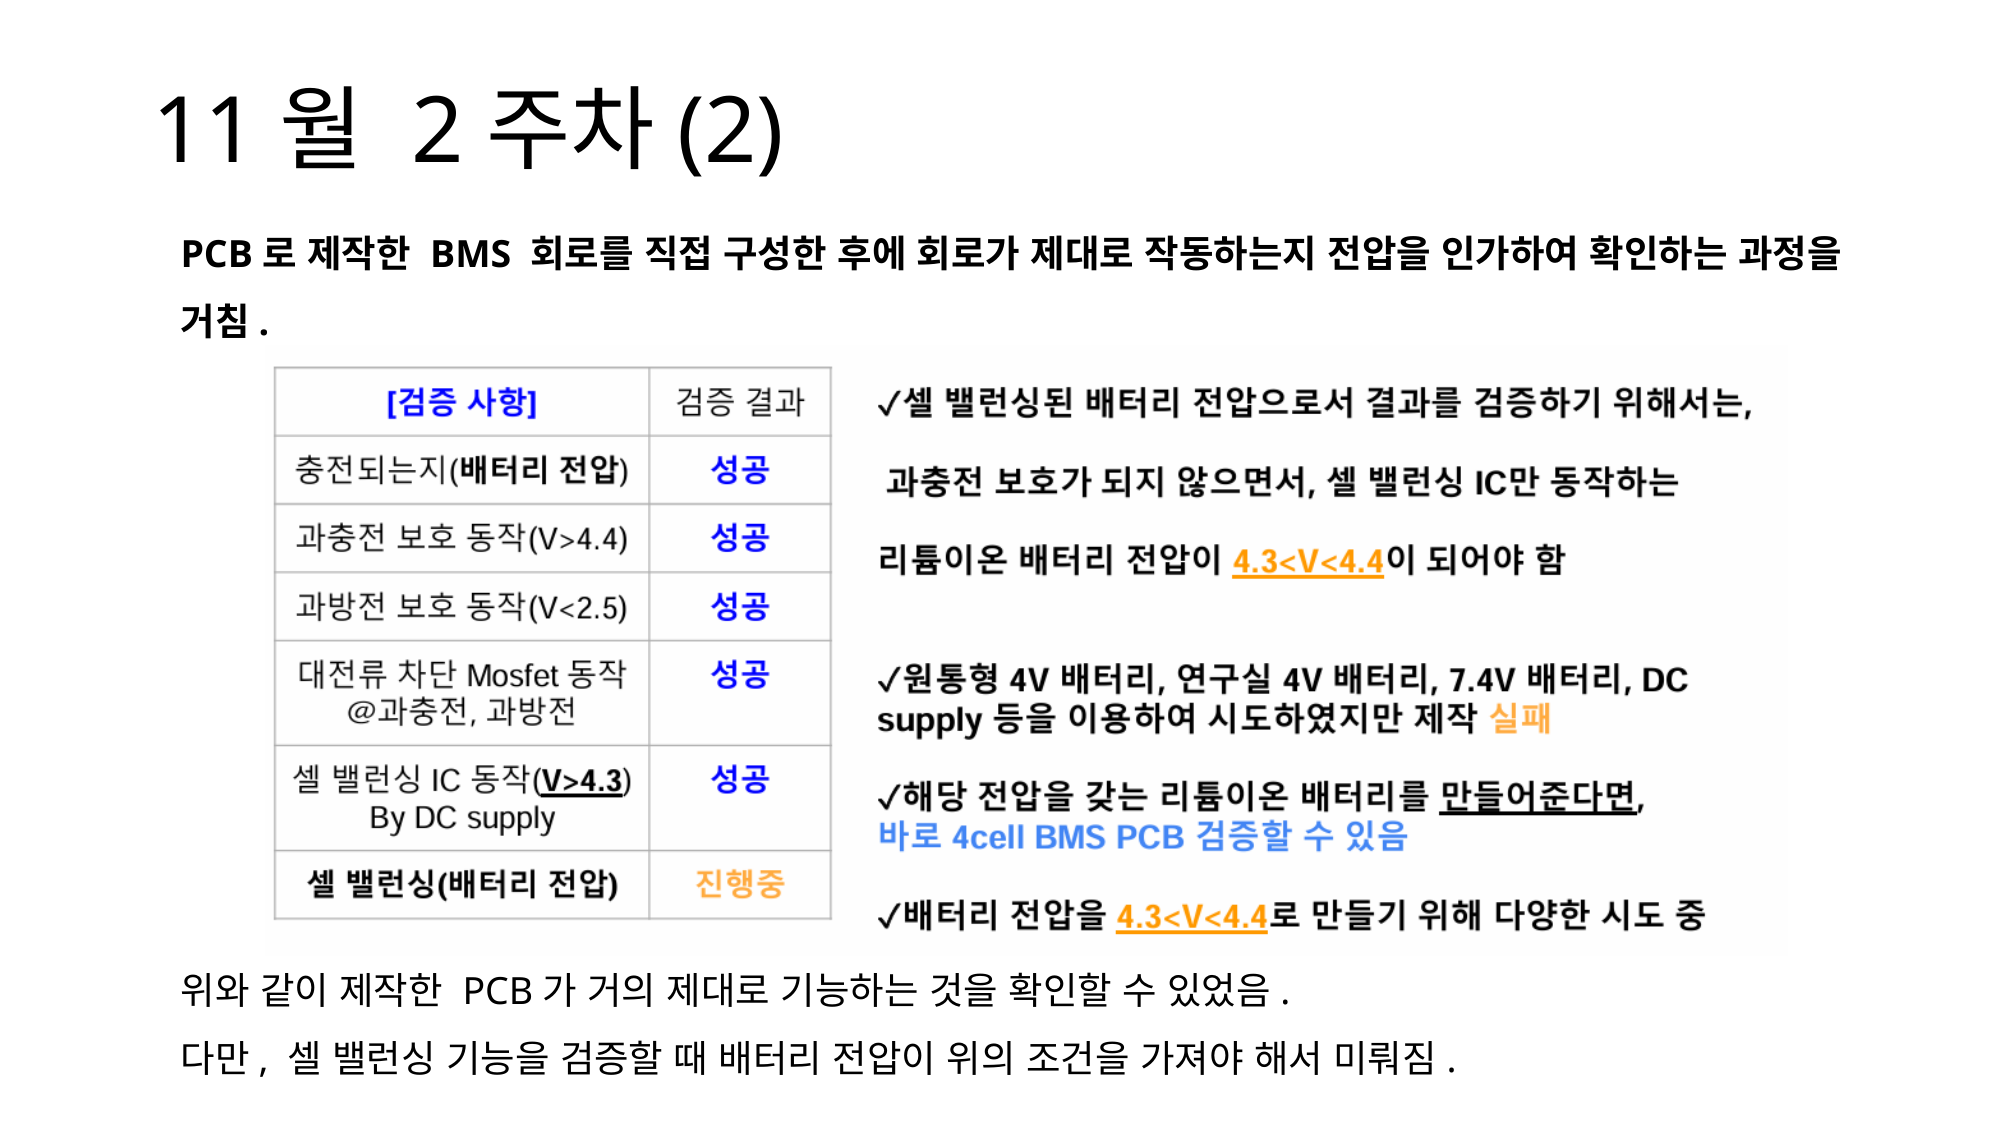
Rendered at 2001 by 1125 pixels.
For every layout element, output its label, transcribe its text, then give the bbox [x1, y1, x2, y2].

text_box 위와 같이 제작한 PCB가 거의 제대로 기능하는 것을 확인할 수 있었음. 다만, 셀 밸런싱 기능을 검증할 때 배터리 전압이 위의 조건을 가져야 해서 미뤄짐. [165, 937, 1788, 1088]
text_box PCB로 제작한 BMS 회로를 직접 구성한 후에 회로가 제대로 작동하는지 전압을 인가하여 확인하는 과정을 거침. [165, 200, 1891, 351]
title 11월 2주차(2) [137, 59, 1863, 205]
picture [265, 344, 1788, 956]
